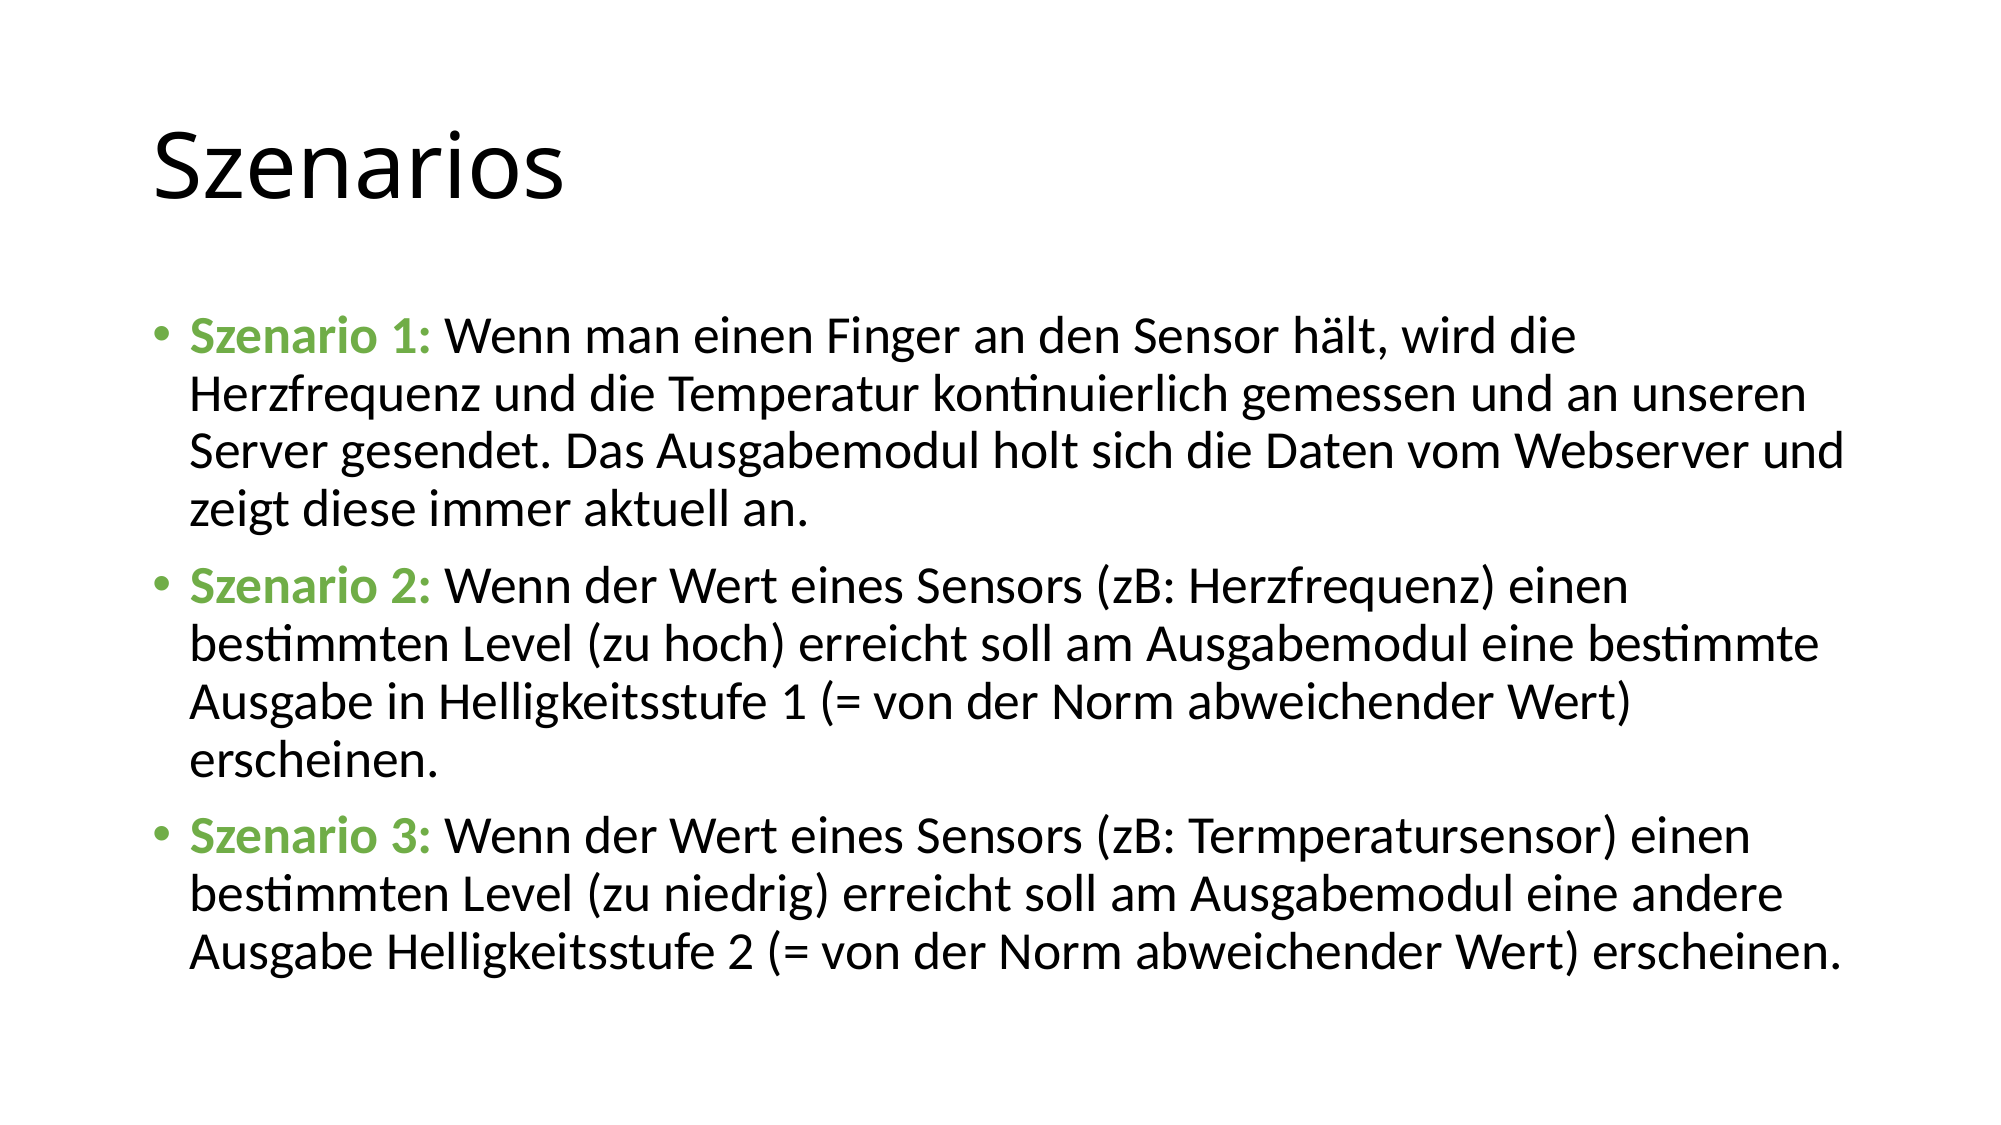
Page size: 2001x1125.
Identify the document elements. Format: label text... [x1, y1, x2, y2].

list Szenario 1: Wenn man einen Finger an den Sensor hält, wird die Herzfrequenz und die Temperatur kontinuierlich gemessen und an unseren Server gesendet. Das Ausgabemodul holt sich die Daten vom Webserver und zeigt diese immer aktuell an. Szenario 2: Wenn der Wert eines Sensors (zB: Herzfrequenz) einen bestimmten Level (zu hoch) erreicht soll am Ausgabemodul eine bestimmte Ausgabe in Helligkeitsstufe 1 (= von der Norm abweichender Wert) erscheinen. Szenario 3: Wenn der Wert eines Sensors (zB: Termperatursensor) einen bestimmten Level (zu niedrig) erreicht soll am Ausgabemodul eine andere Ausgabe Helligkeitsstufe 2 (= von der Norm abweichender Wert) erscheinen. [137, 299, 1863, 1014]
title Szenarios [137, 59, 1863, 278]
